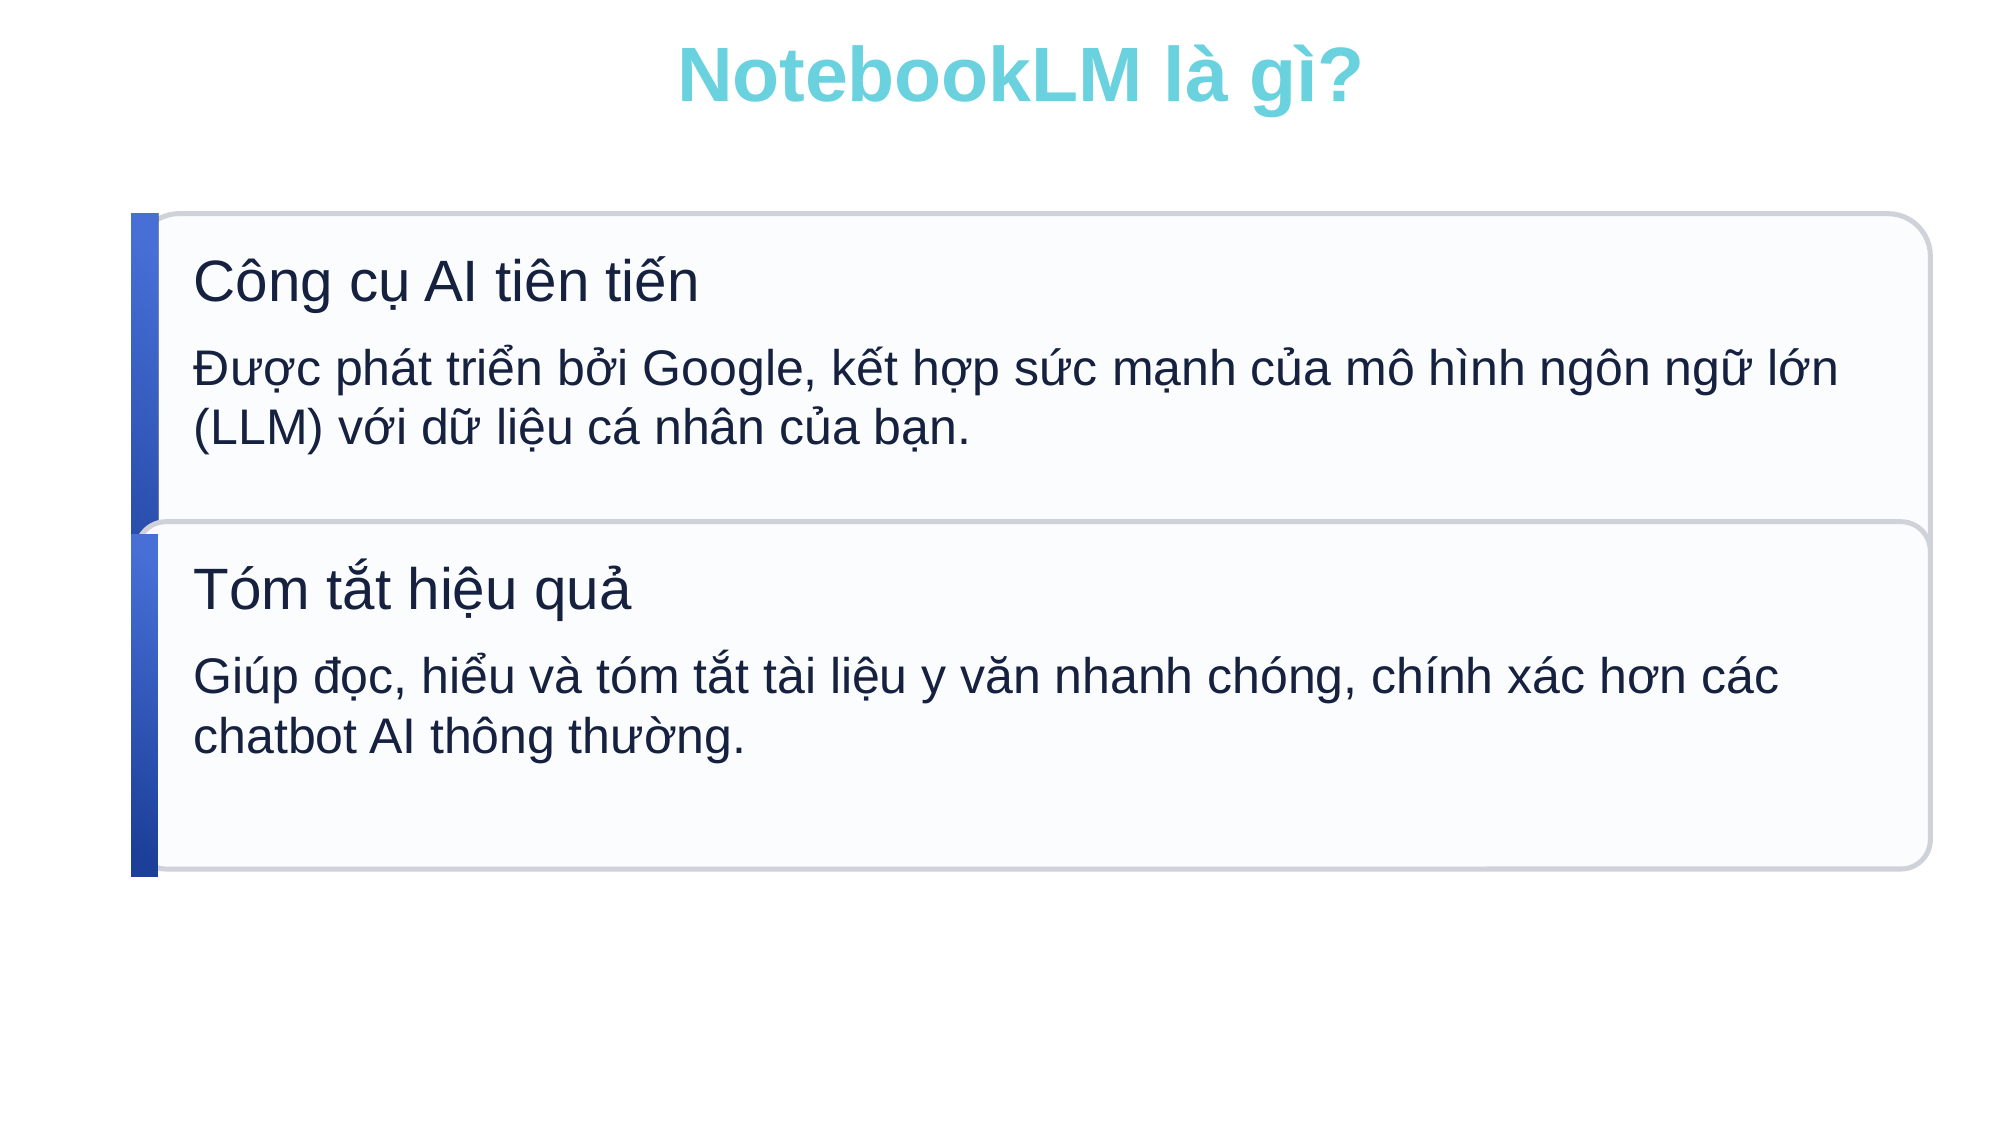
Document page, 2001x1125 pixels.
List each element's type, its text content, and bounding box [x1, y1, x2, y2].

picture [131, 213, 168, 883]
text_box [168, 213, 1931, 546]
text_box Giúp đọc, hiểu và tóm tắt tài liệu y văn nhanh chóng, chính xác hơn các chatbot AI thông thường. [193, 644, 1844, 790]
text_box Được phát triển bởi Google, kết hợp sức mạnh của mô hình ngôn ngữ lớn (LLM) với dữ liệu cá nhân của bạn. [193, 336, 1844, 521]
text_box Công cụ AI tiên tiến [193, 255, 867, 336]
text_box NotebookLM là gì? [43, 16, 2000, 212]
text_box Tóm tắt hiệu quả [193, 563, 867, 635]
text_box [168, 521, 1931, 870]
